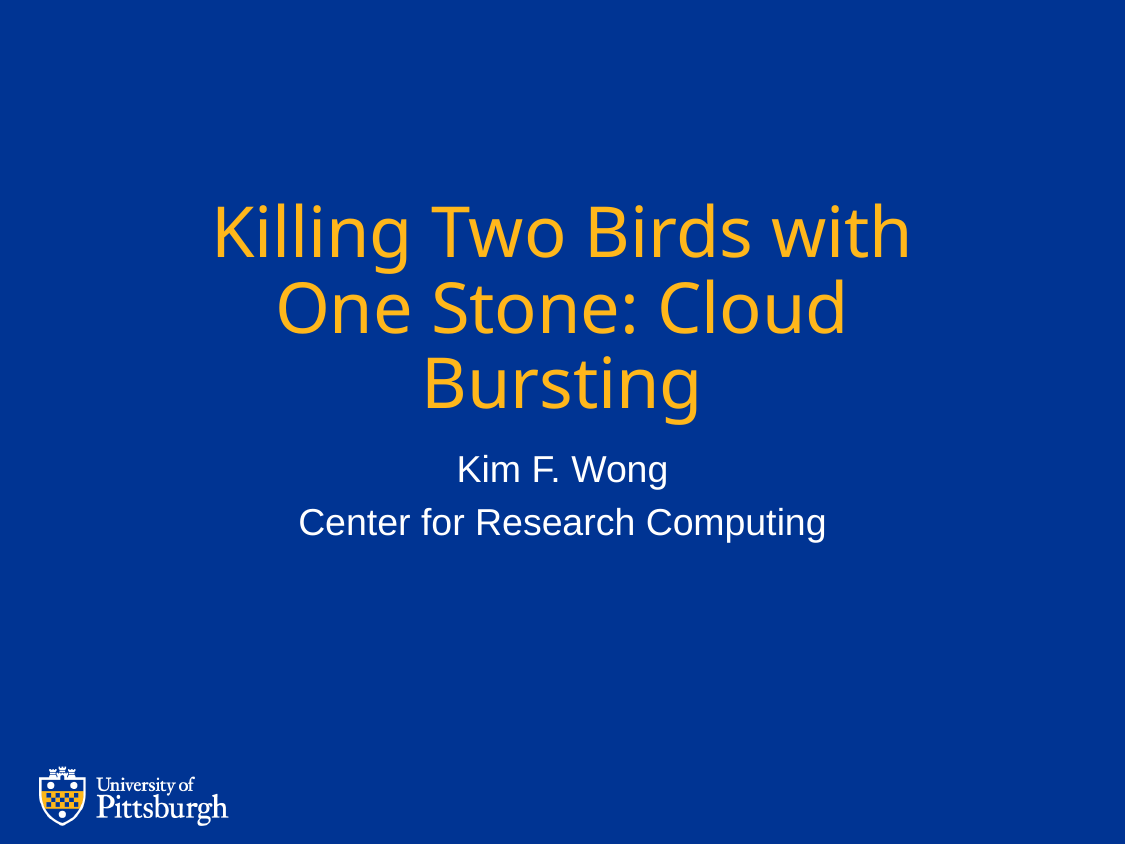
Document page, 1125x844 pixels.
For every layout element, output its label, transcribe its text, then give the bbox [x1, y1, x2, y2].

subtitle Kim F. Wong Center for Research Computing [140, 443, 985, 647]
picture [20, 739, 247, 844]
title Killing Two Birds with One Stone: Cloud Bursting [140, 138, 985, 432]
